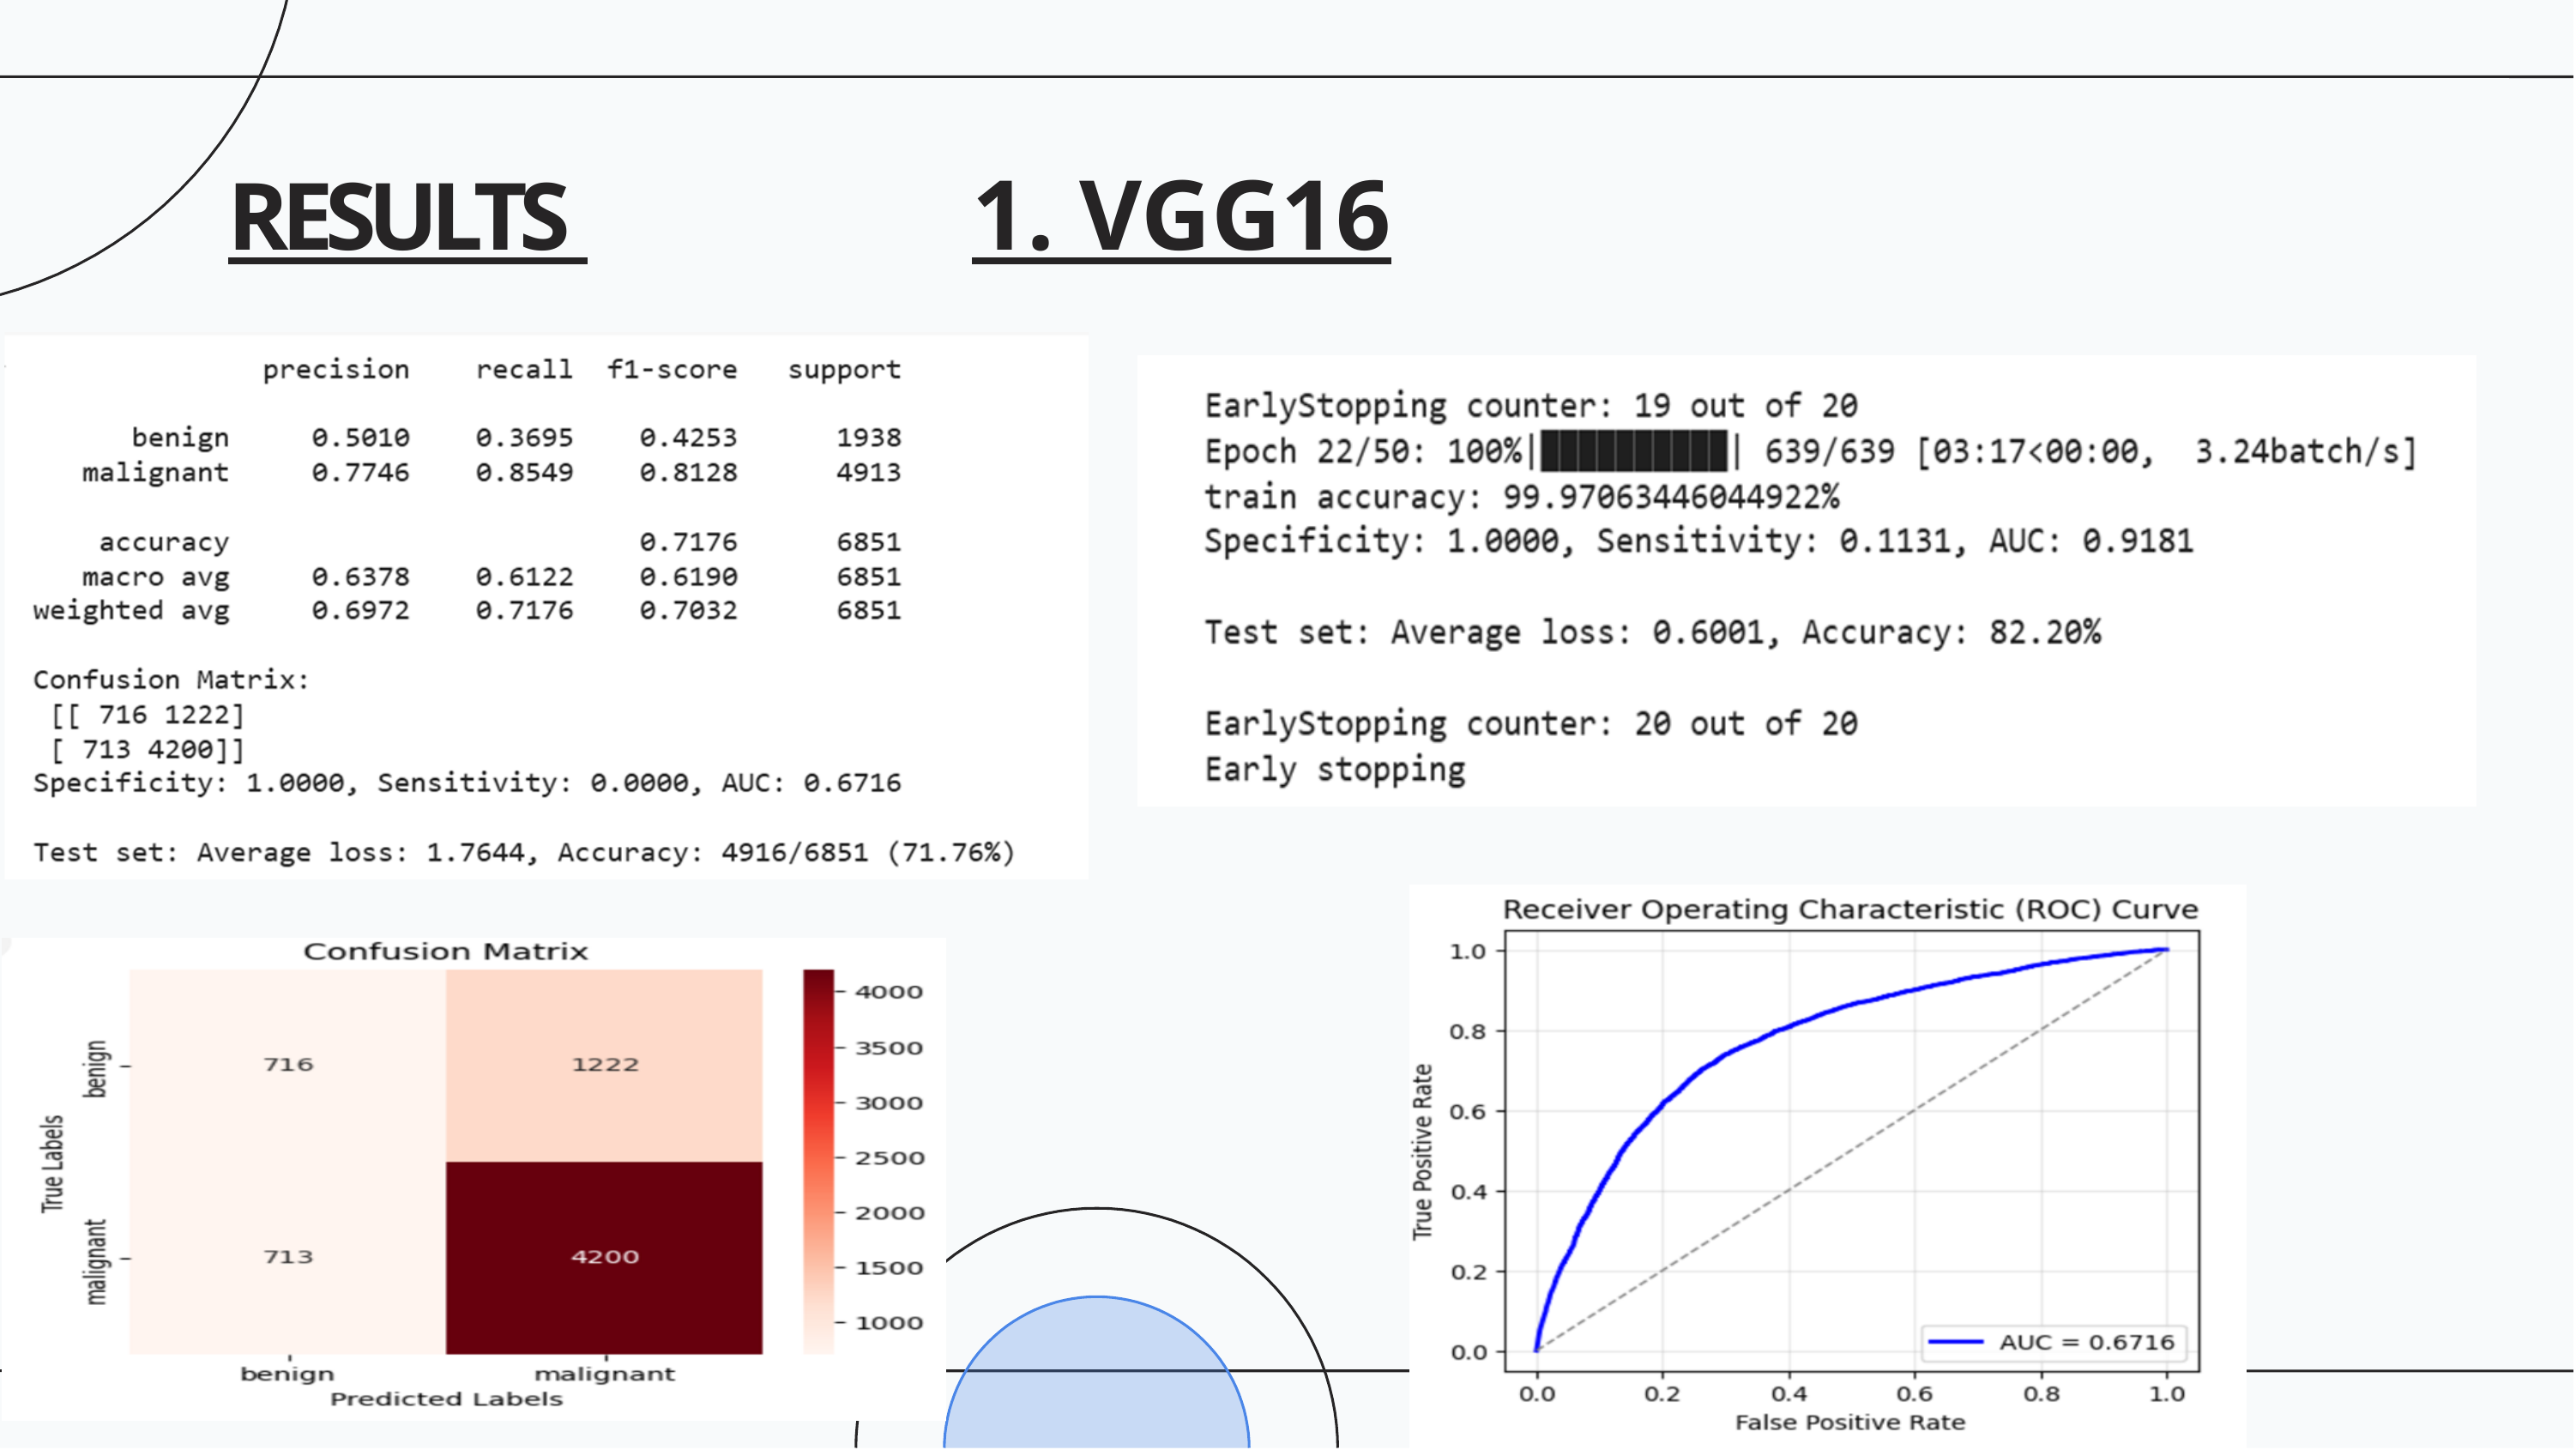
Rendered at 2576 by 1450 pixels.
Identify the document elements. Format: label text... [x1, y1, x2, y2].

picture [4, 332, 1089, 879]
picture [1, 938, 946, 1421]
picture [1409, 884, 2247, 1448]
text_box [854, 1206, 1340, 1450]
picture [1137, 355, 2476, 807]
text_box [0, 0, 287, 295]
title RESULTS 1. VGG16 [226, 152, 2350, 396]
